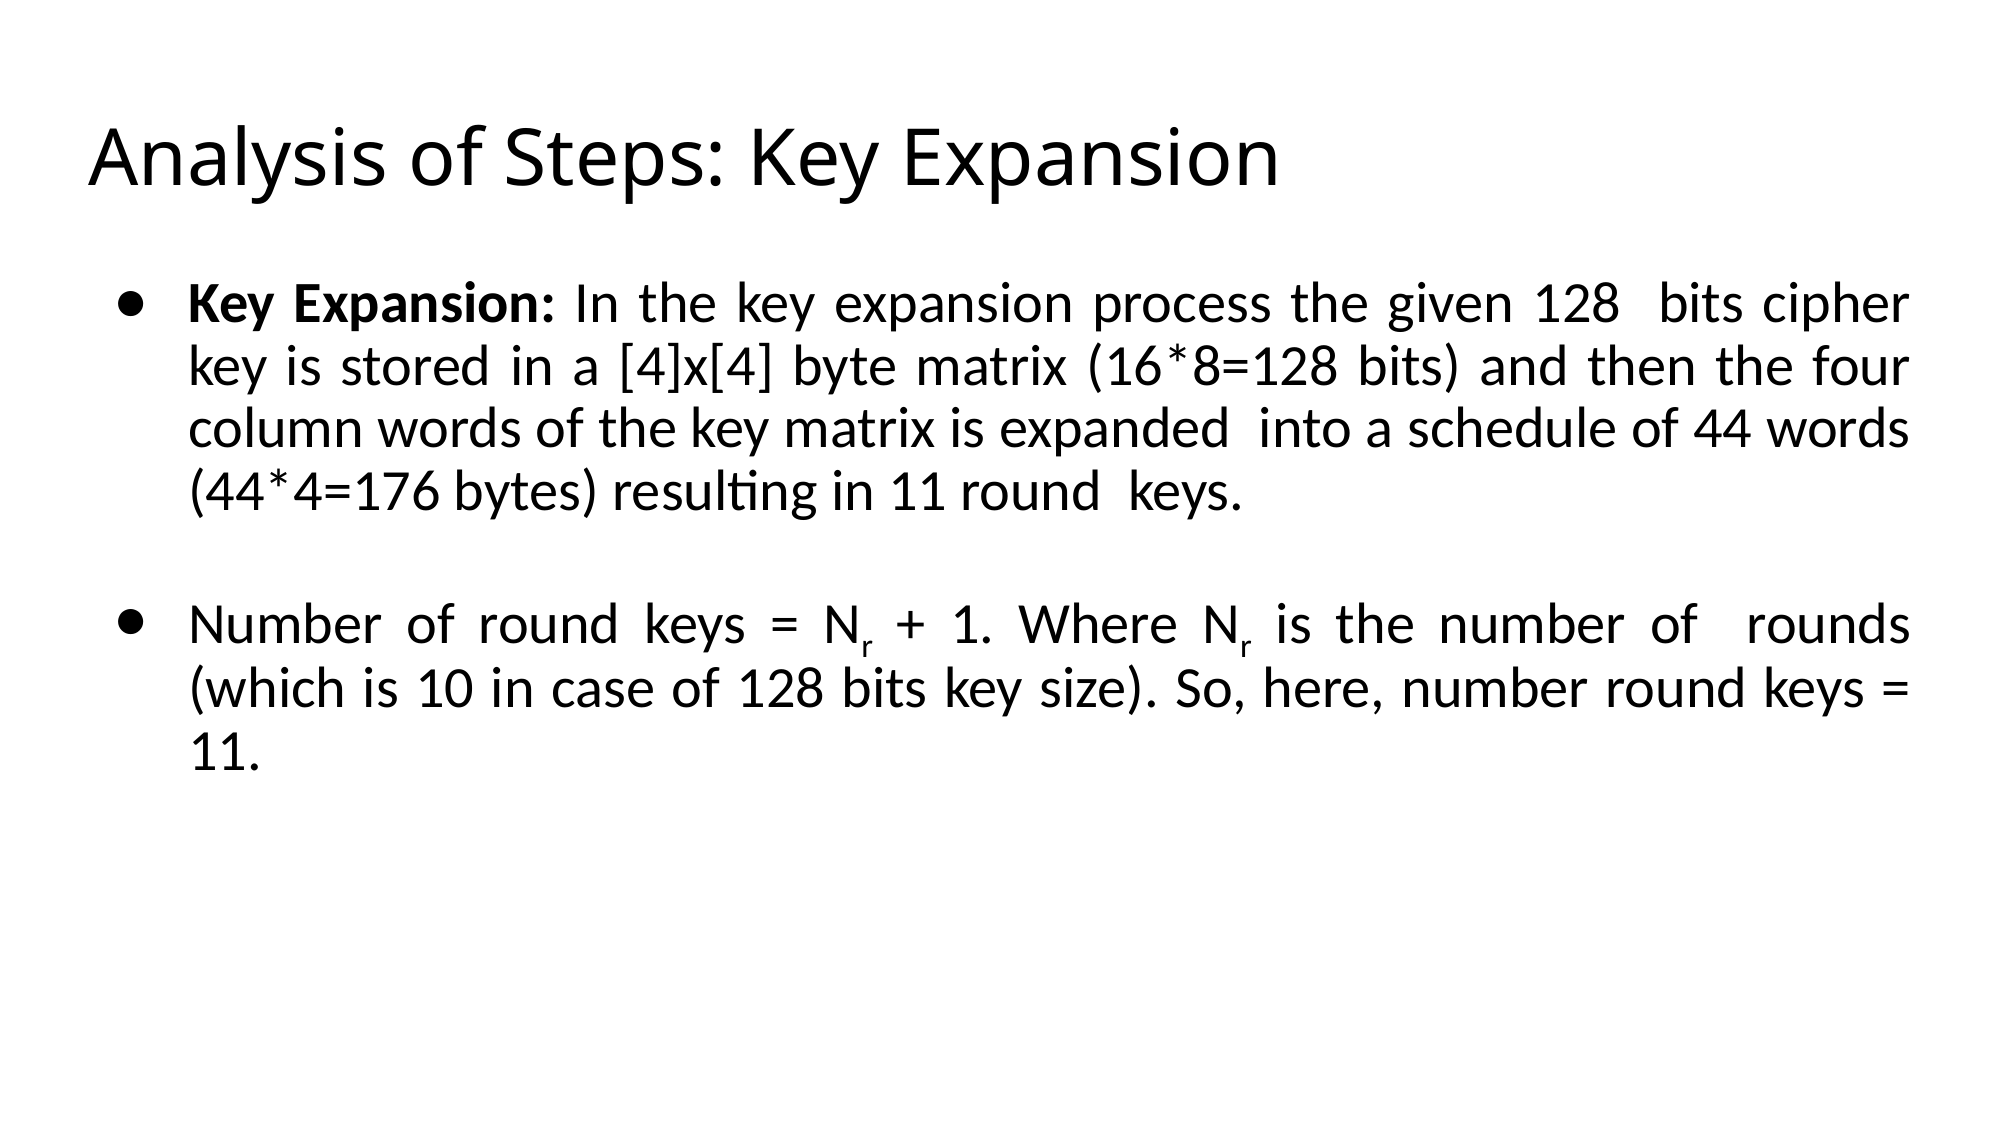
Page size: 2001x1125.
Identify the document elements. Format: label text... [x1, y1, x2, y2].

title Analysis of Steps: Key Expansion [68, 97, 1932, 223]
list Key Expansion: In the key expansion process the given 128 bits cipher key is stored in a [4]x[4] byte matrix (16*8=128 bits) and then the four column words of the key matrix is expanded into a schedule of 44 words (44*4=176 bytes) resulting in 11 round keys. Number of round keys = Nr + 1. Where Nr is the number of rounds (which is 10 in case of 128 bits key size). So, here, number round keys = 11. [68, 252, 1932, 1000]
